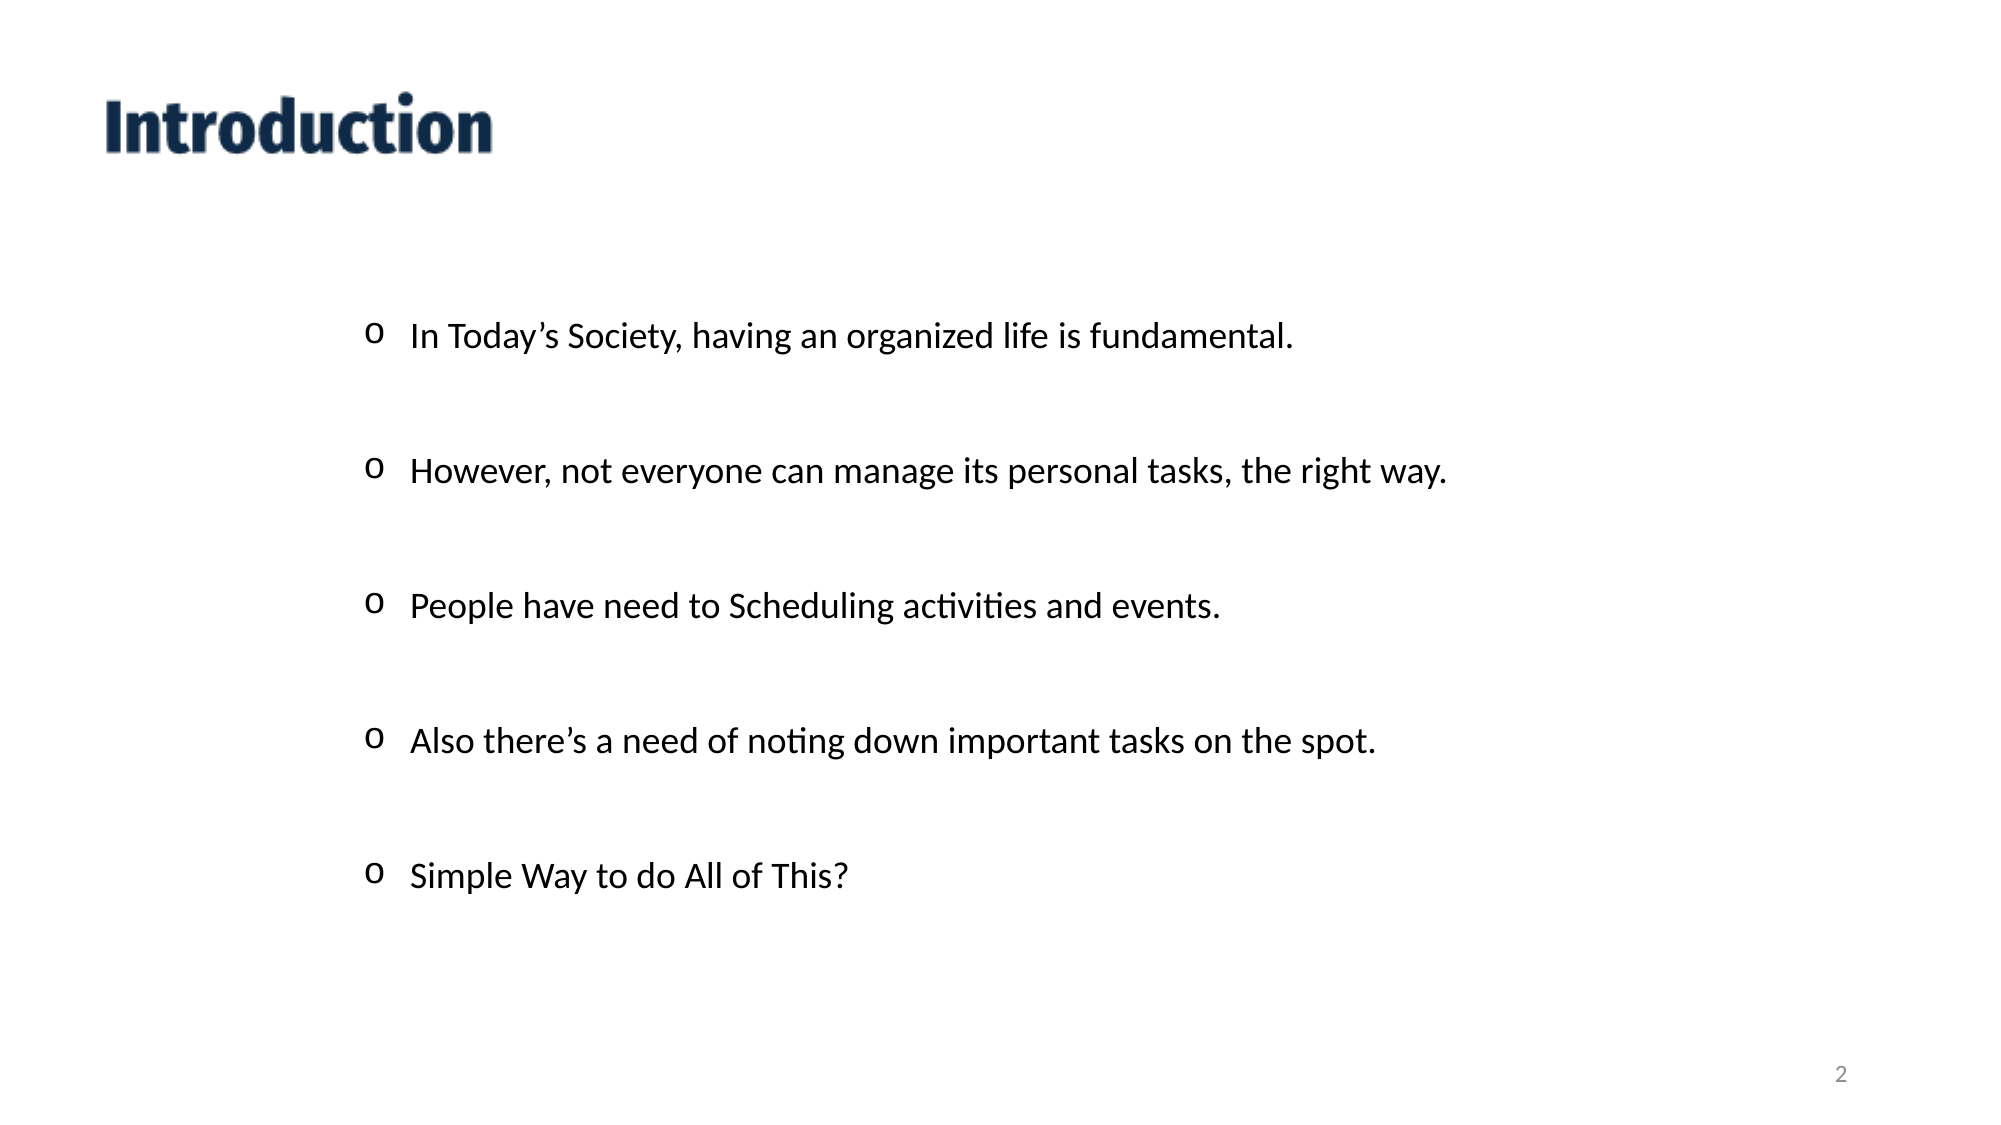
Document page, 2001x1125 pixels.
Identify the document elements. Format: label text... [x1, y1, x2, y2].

text_box In Today’s Society, having an organized life is fundamental. However, not everyone can manage its personal tasks, the right way. People have need to Scheduling activities and events. Also there’s a need of noting down important tasks on the spot. Simple Way to do All of This? [348, 281, 1834, 971]
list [85, 64, 1083, 186]
slide_number 2 [1412, 1042, 1863, 1103]
